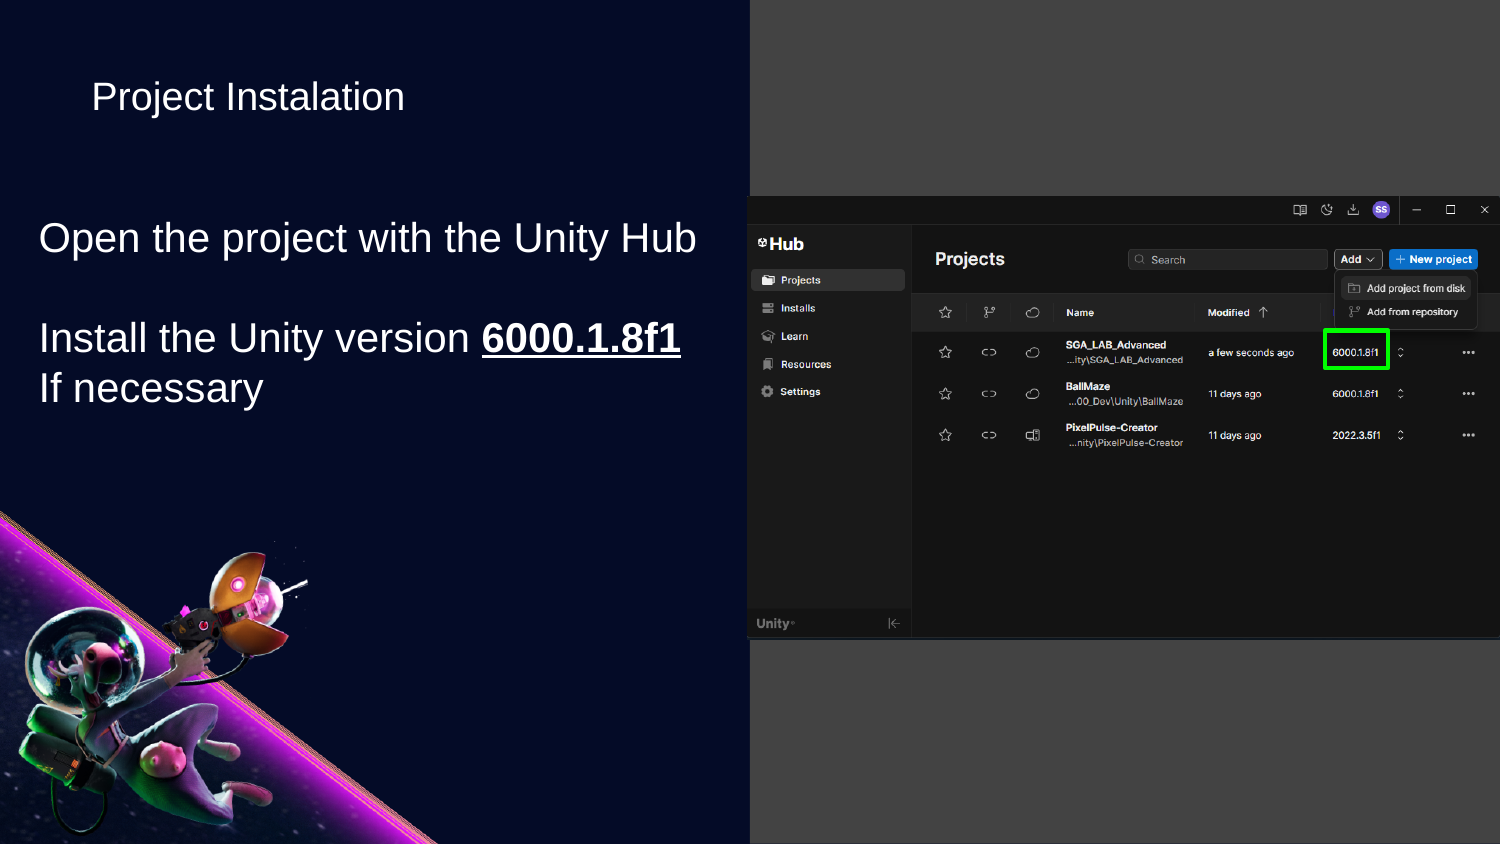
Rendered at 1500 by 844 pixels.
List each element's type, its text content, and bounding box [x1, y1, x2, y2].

picture [0, 0, 1500, 844]
text_box Open the project with the Unity Hub Install the Unity version 6000.1.8f1 If necessary [23, 196, 759, 761]
text_box Project Instalation [76, 55, 706, 148]
